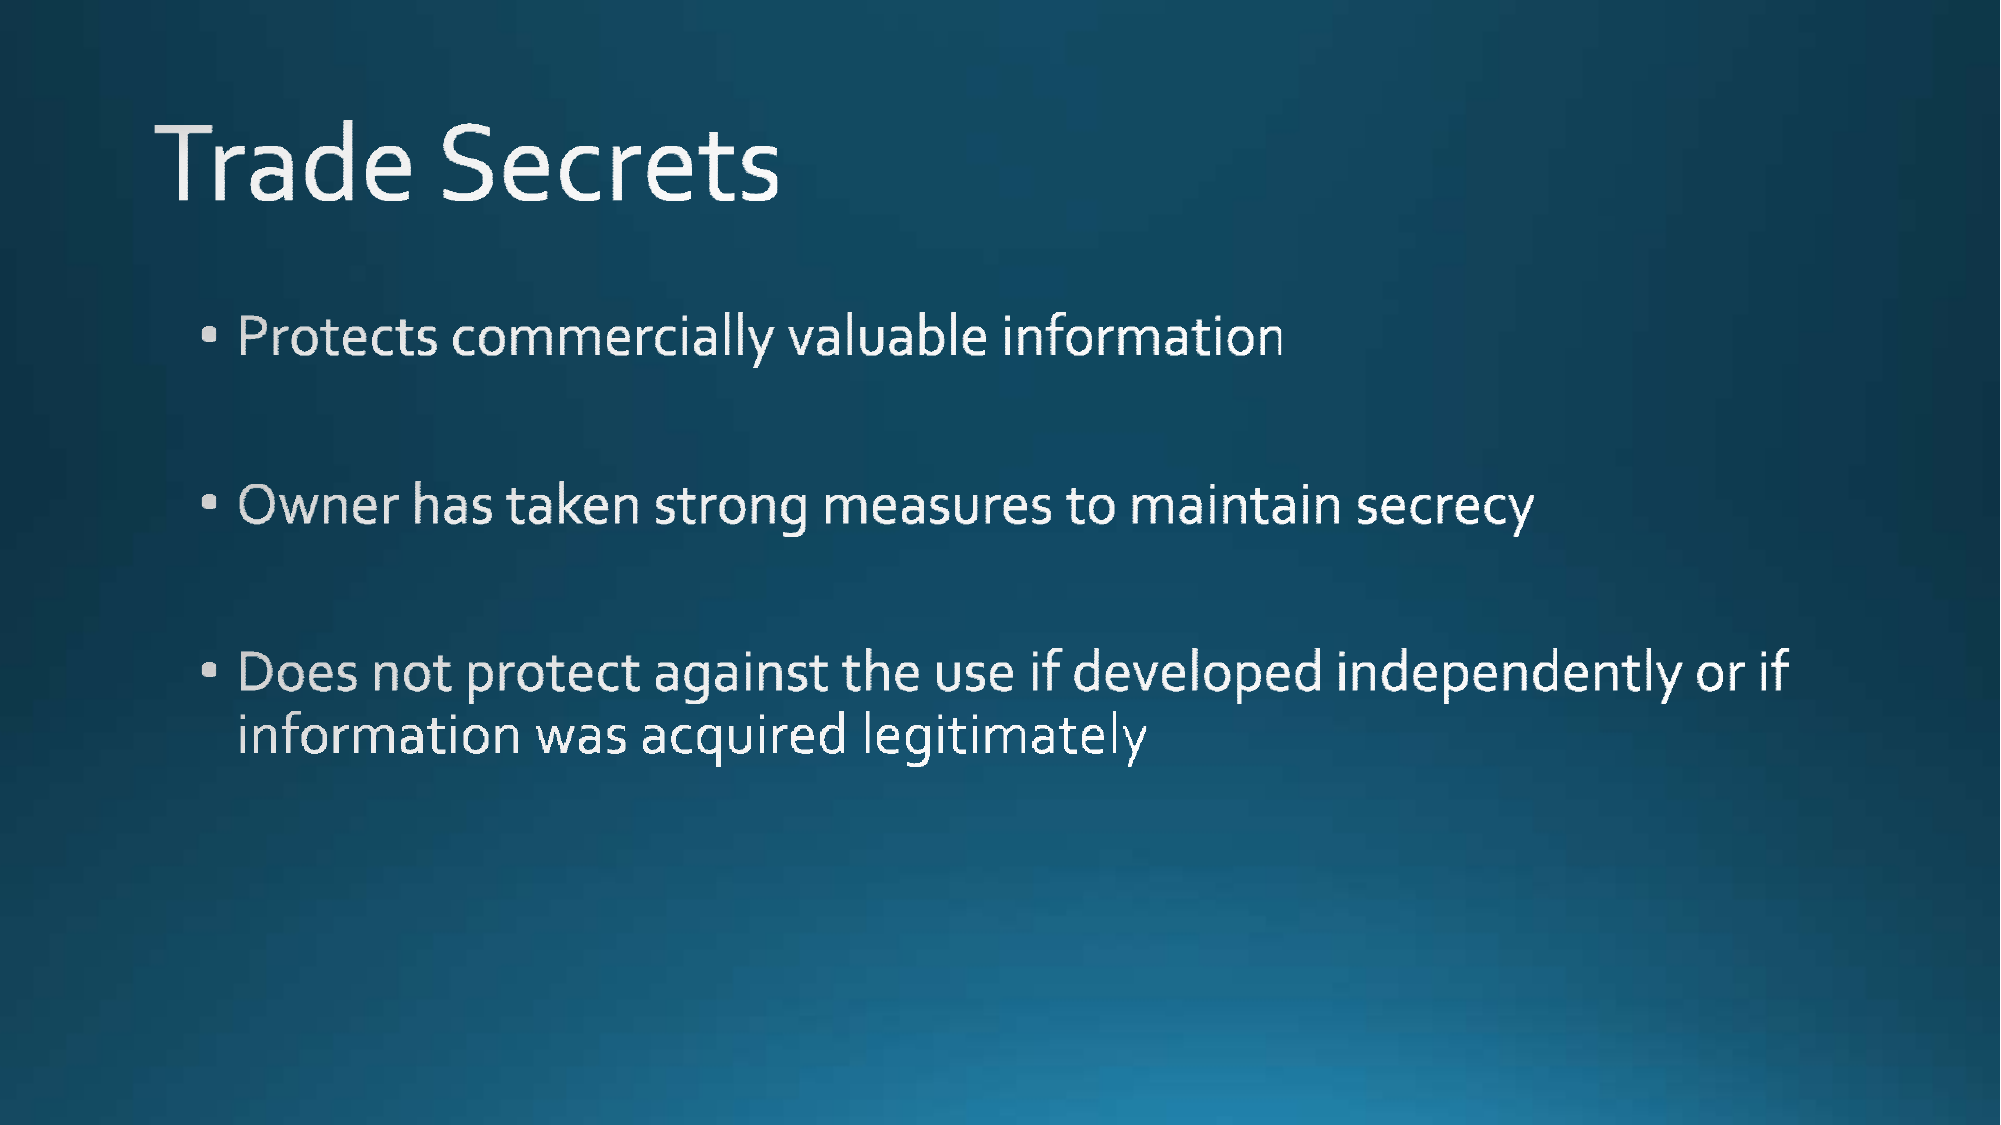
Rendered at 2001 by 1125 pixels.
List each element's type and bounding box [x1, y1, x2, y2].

picture [0, 0, 2000, 1125]
text_box [239, 481, 1534, 537]
text_box [241, 648, 1790, 704]
text_box [201, 662, 217, 677]
text_box [201, 494, 217, 509]
text_box [240, 711, 1147, 767]
text_box [201, 326, 217, 342]
text_box [154, 120, 778, 201]
text_box [241, 312, 1282, 368]
